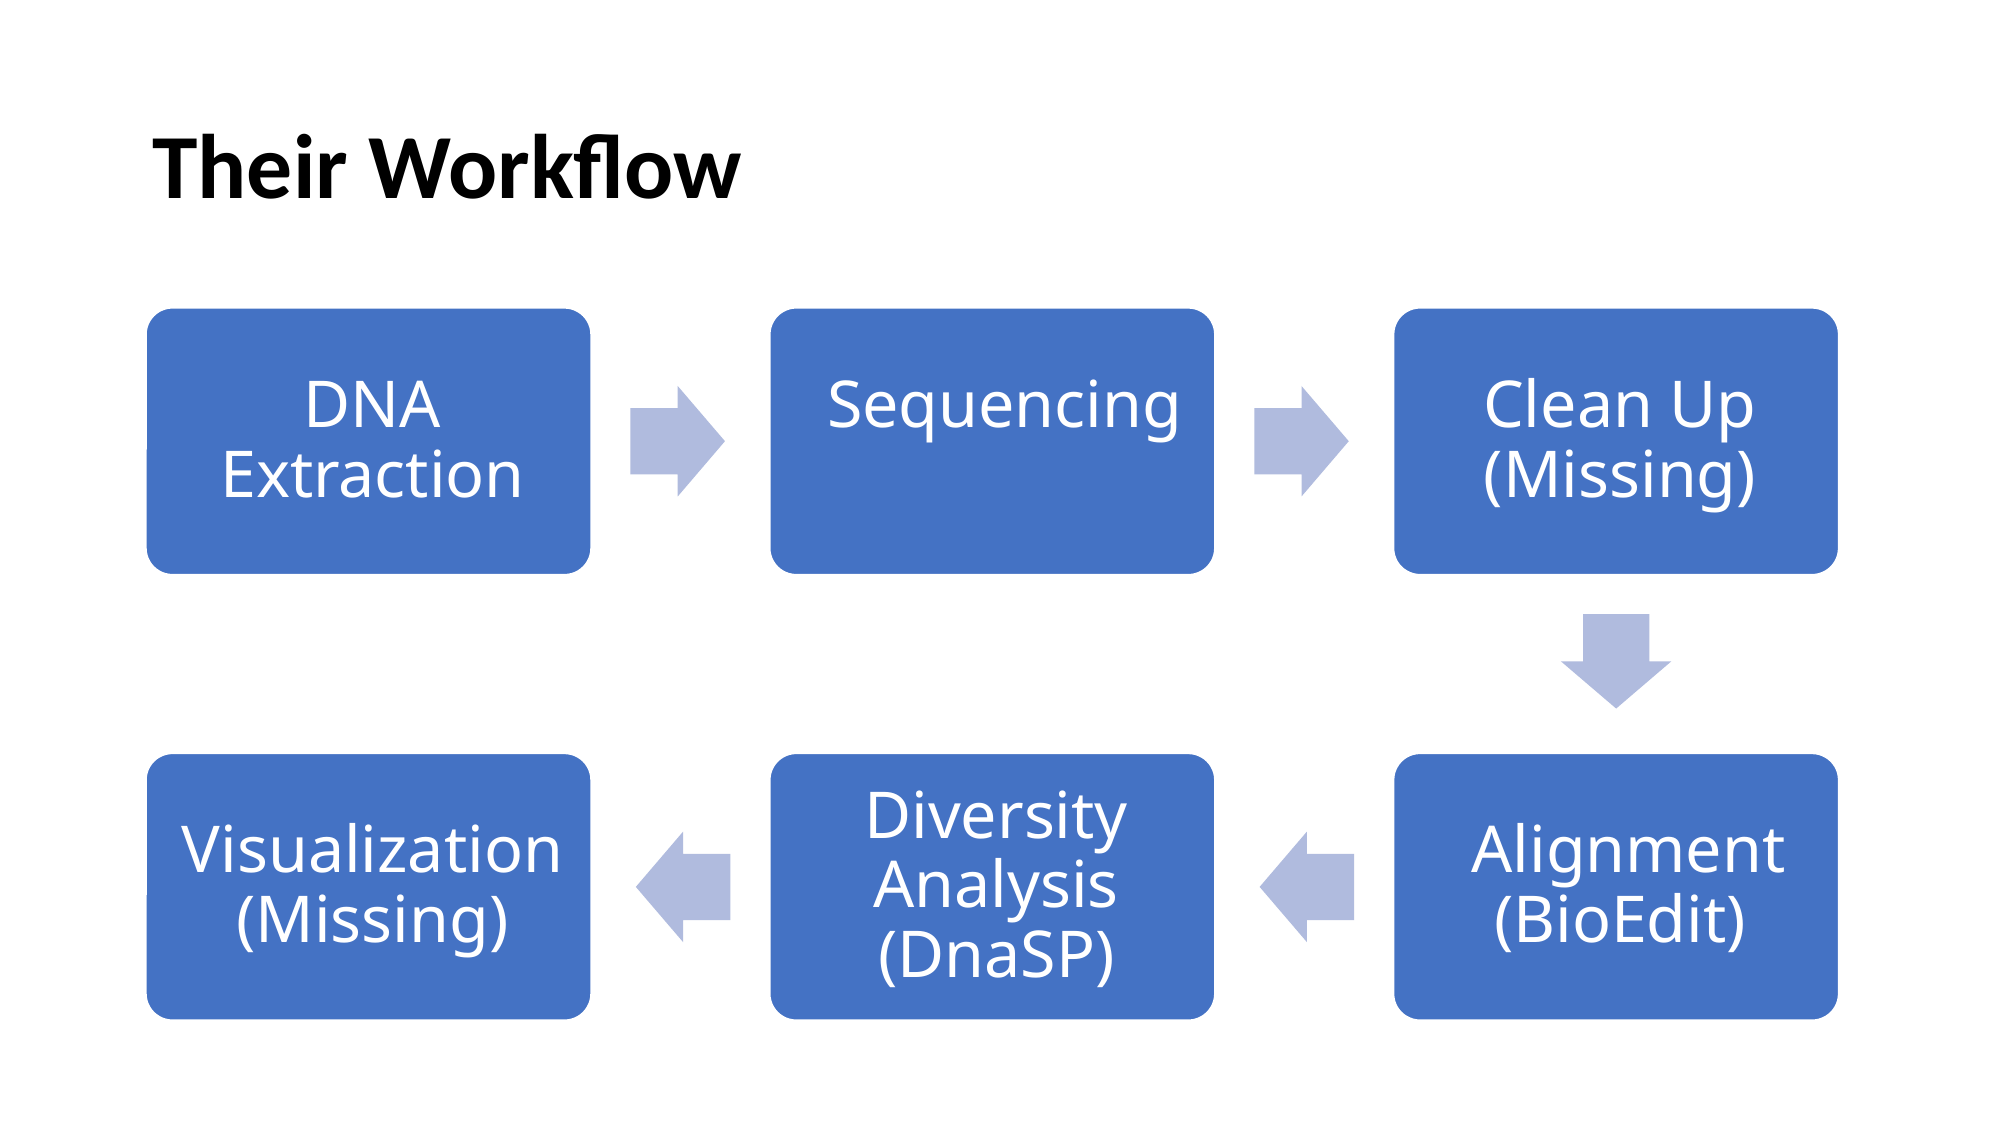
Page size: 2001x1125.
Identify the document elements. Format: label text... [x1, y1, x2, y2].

title Their Workflow [137, 59, 1863, 278]
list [129, 307, 1855, 1021]
